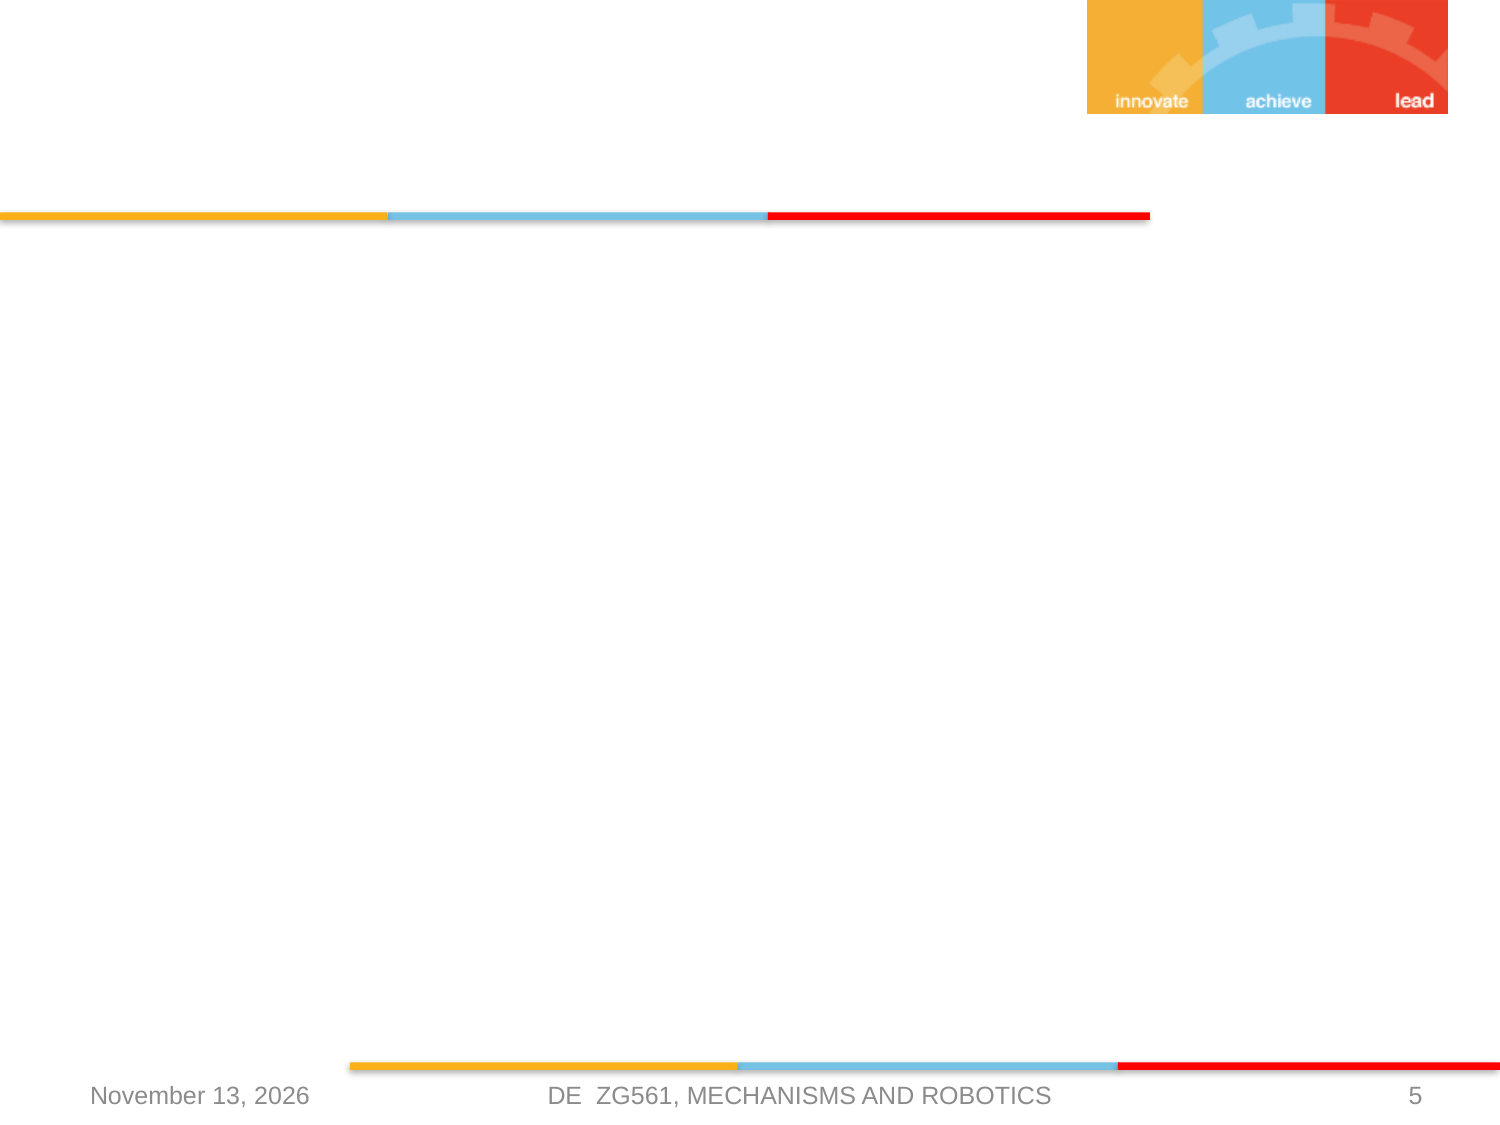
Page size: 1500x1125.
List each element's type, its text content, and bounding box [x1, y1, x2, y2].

slide_number 5 [1088, 1065, 1438, 1125]
picture [1087, 0, 1448, 114]
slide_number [75, 1065, 425, 1125]
footer DE ZG561, MECHANISMS AND ROBOTICS [512, 1065, 1088, 1125]
